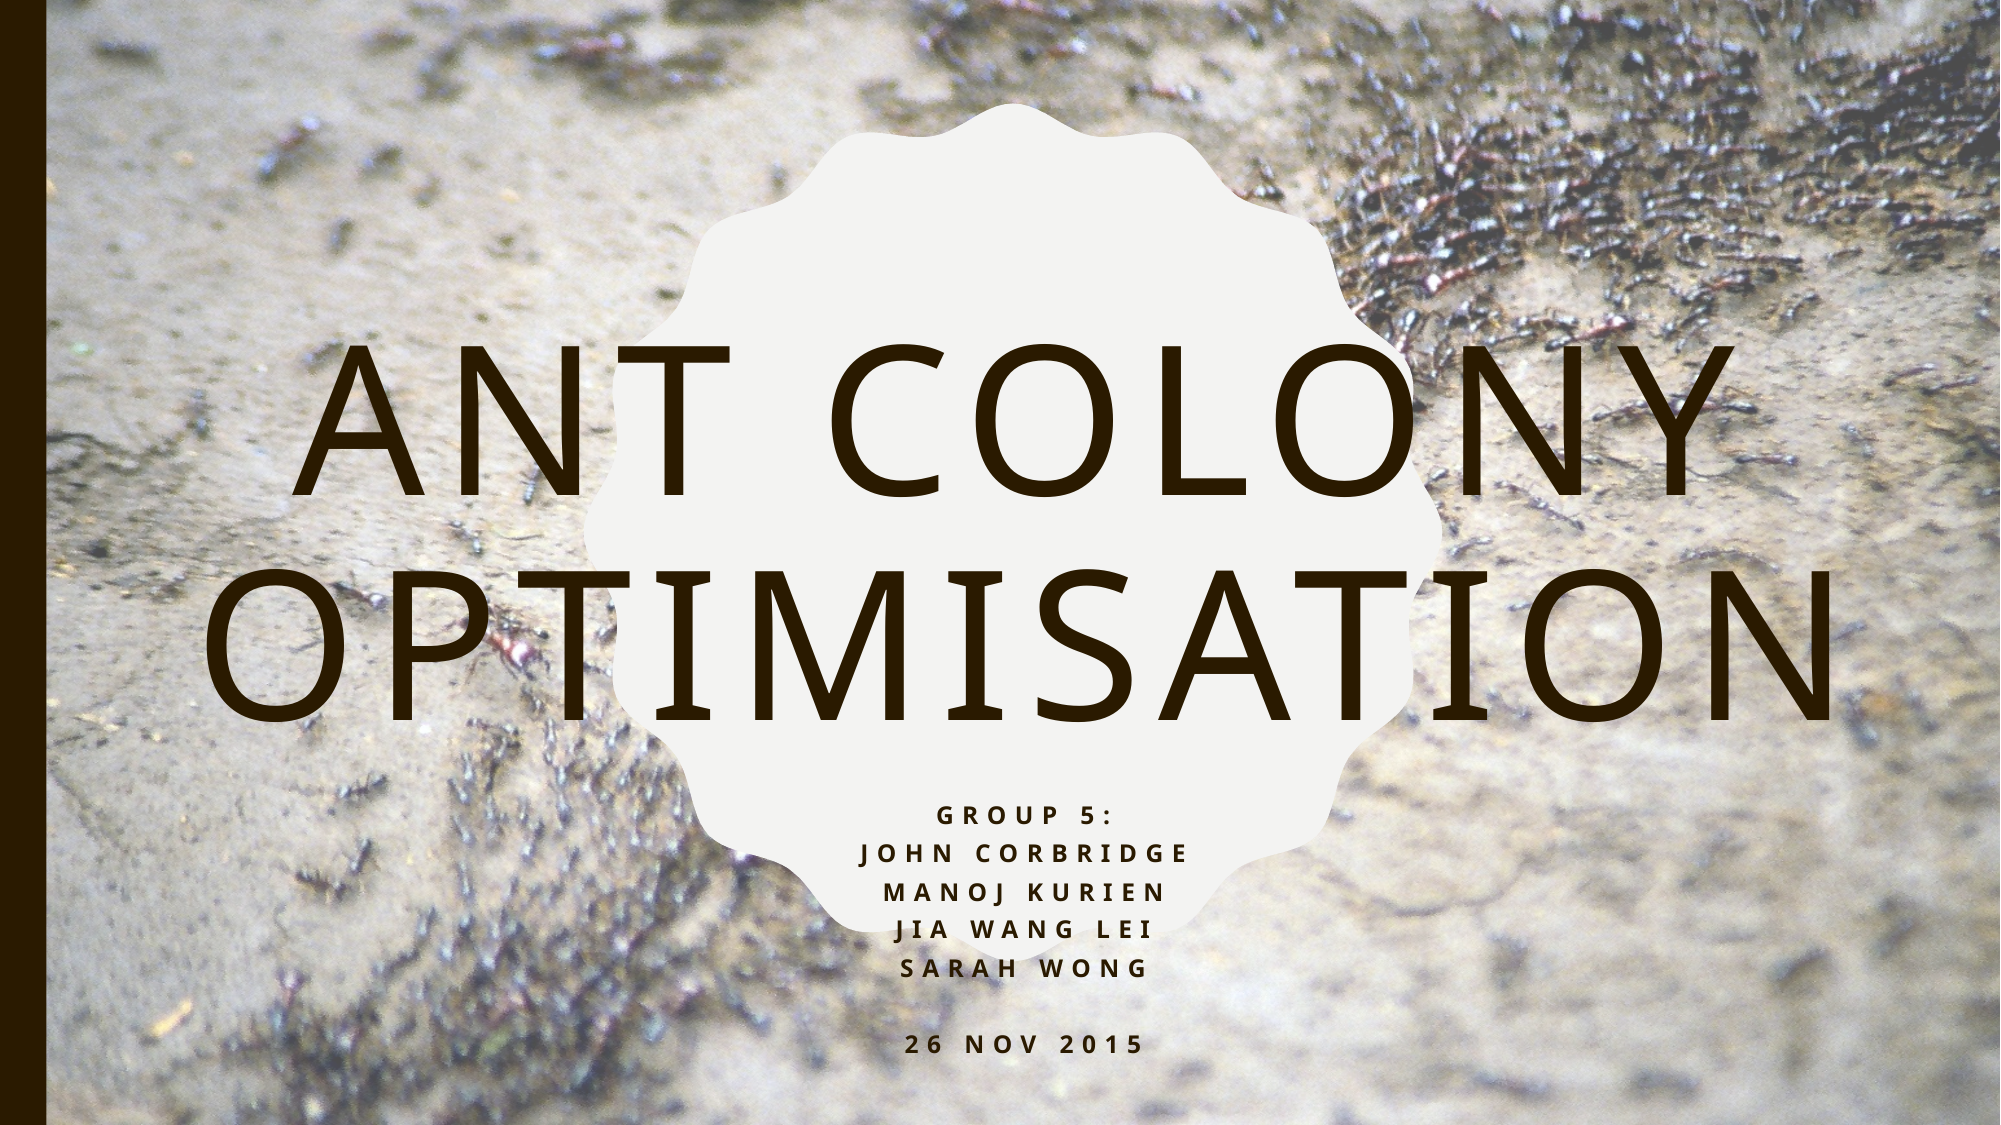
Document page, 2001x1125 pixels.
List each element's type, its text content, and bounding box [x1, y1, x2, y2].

title Ant Colony Optimisation [176, 180, 1870, 902]
subtitle Group 5: John Corbridge Manoj Kurien Jia Wang Lei Sarah Wong 26 Nov 2015 [313, 792, 1733, 1066]
